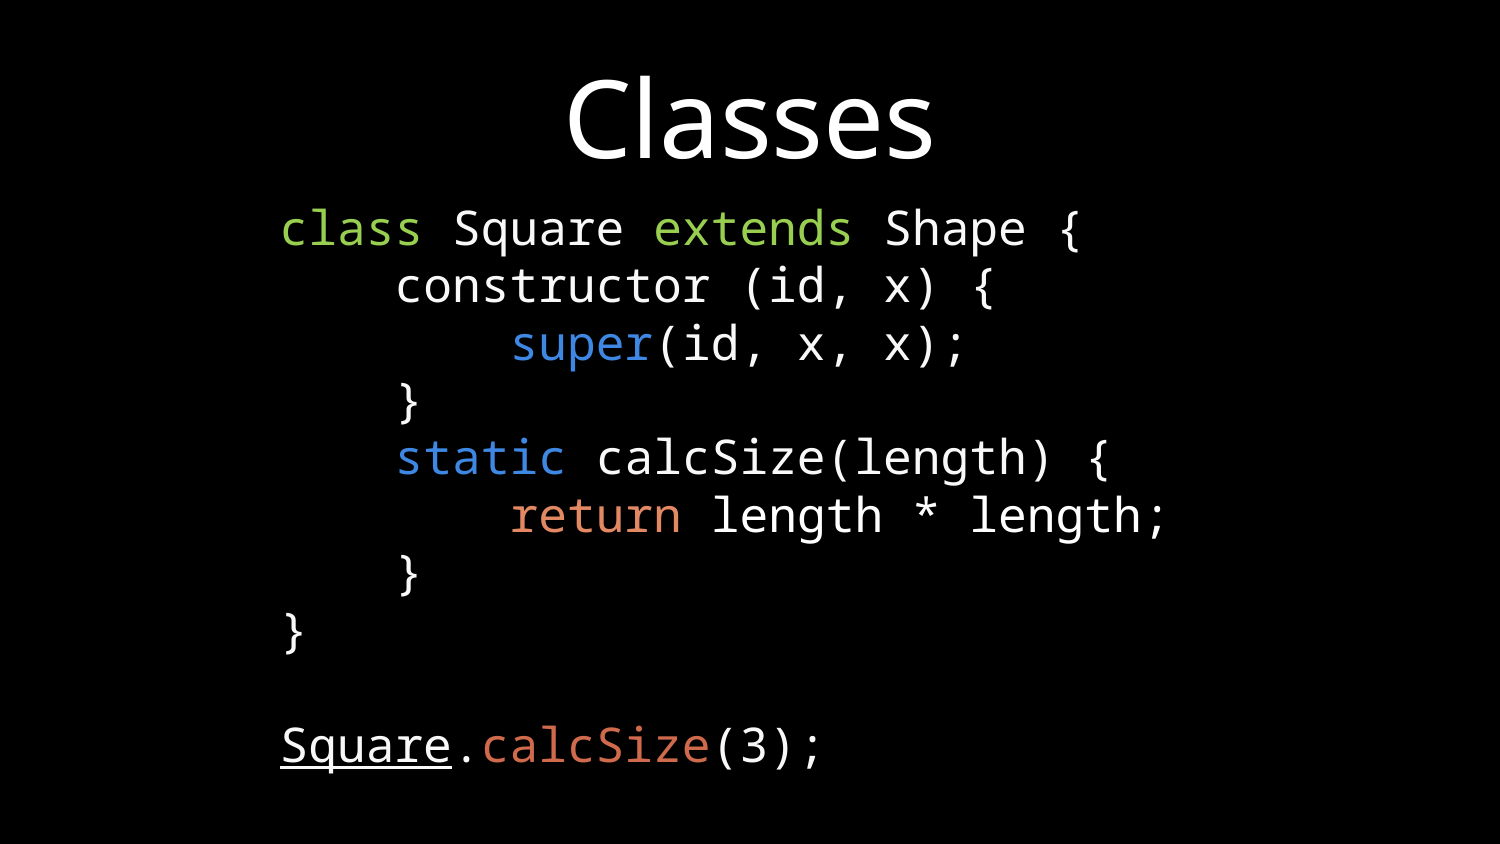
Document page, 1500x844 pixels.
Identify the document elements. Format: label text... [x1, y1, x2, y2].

text_box class Square extends Shape { constructor (id, x) { super(id, x, x); } static calcSize(length) { return length * length; } } Square.calcSize(3); [274, 249, 1500, 720]
title Classes [109, 21, 1391, 209]
